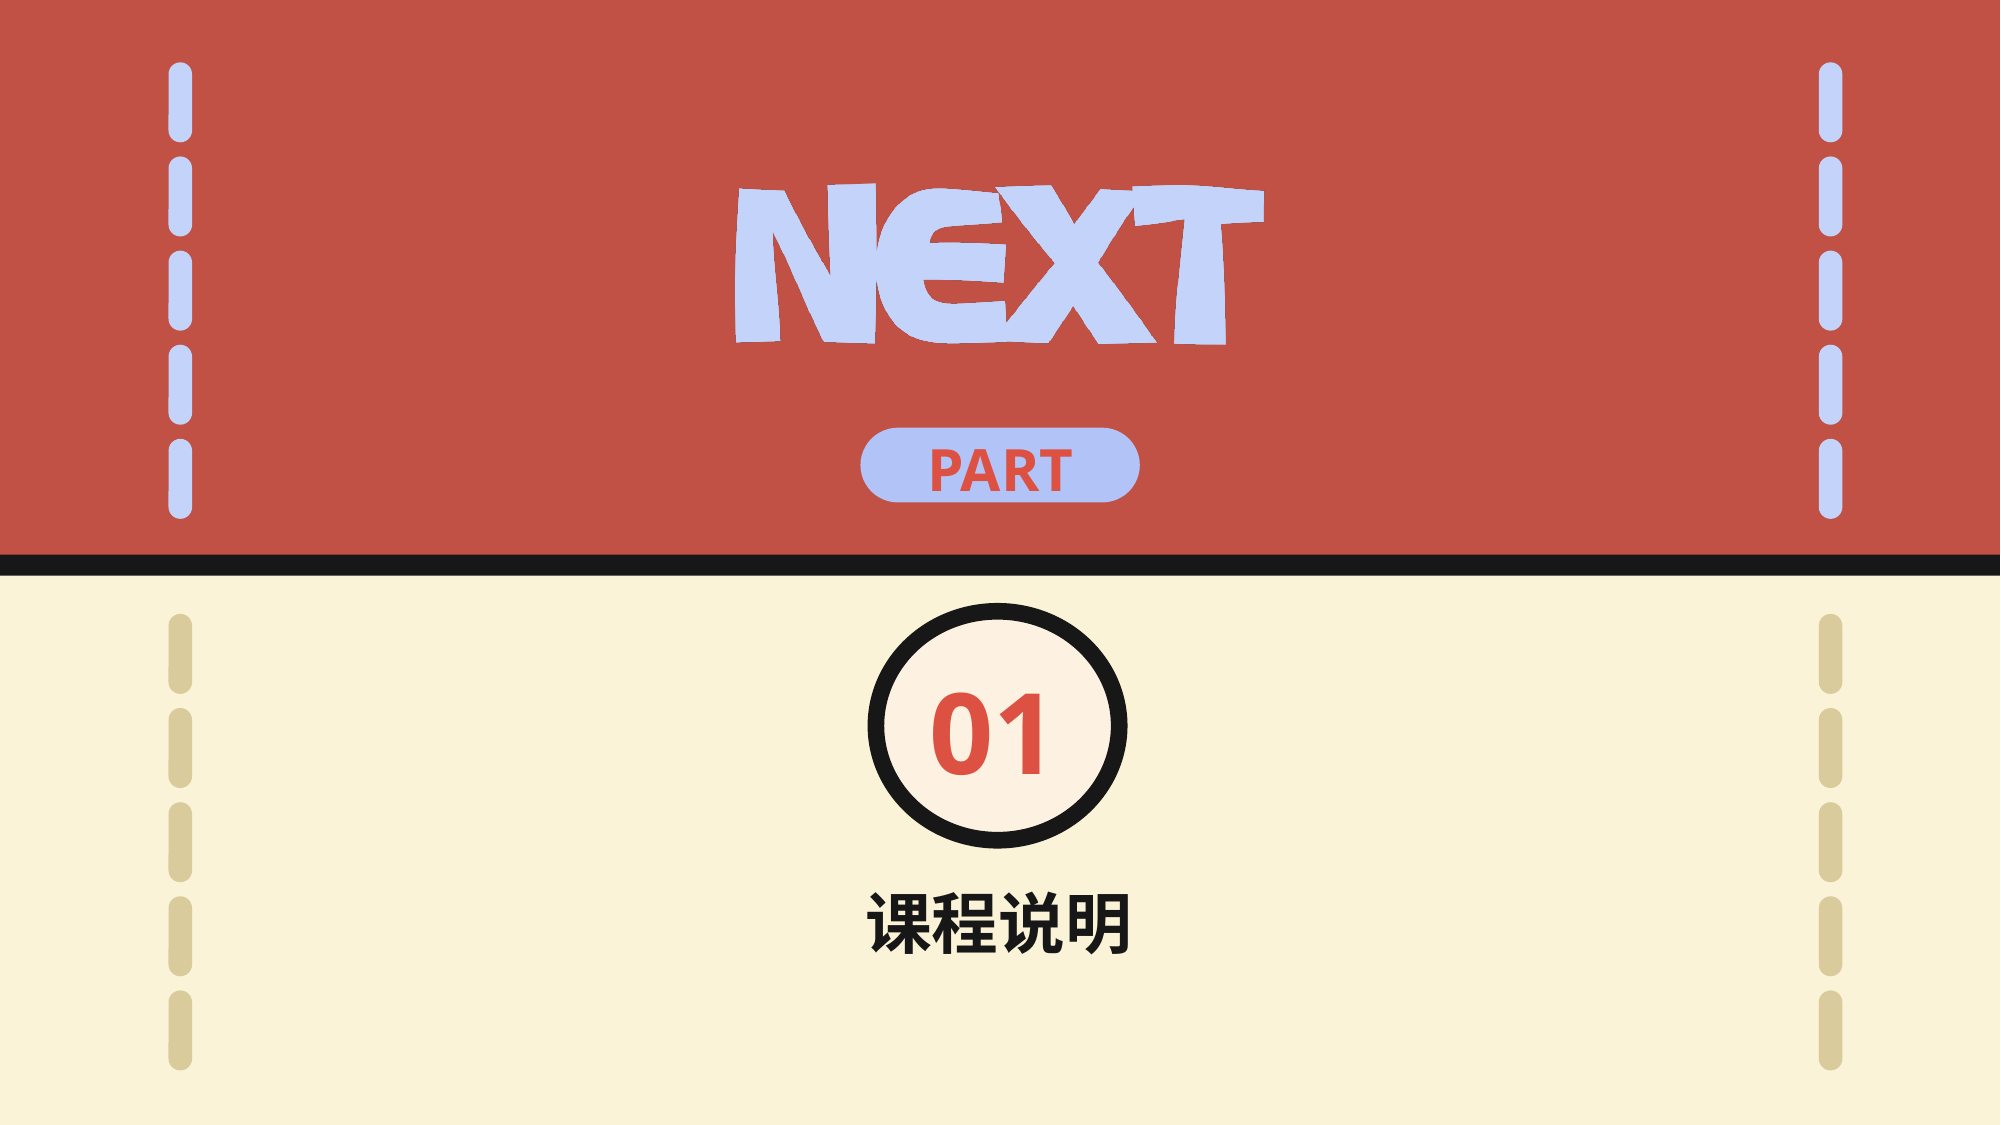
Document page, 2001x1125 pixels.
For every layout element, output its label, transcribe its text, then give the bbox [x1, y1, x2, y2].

text_box [168, 990, 193, 1071]
text_box [1818, 344, 1843, 425]
text_box [1818, 708, 1843, 788]
text_box [168, 344, 193, 425]
text_box [168, 250, 193, 331]
text_box [1818, 896, 1843, 977]
text_box [1818, 802, 1843, 883]
text_box [1818, 990, 1843, 1071]
text_box [168, 62, 193, 143]
text_box [168, 613, 193, 694]
text_box 课程说明 [168, 874, 1829, 970]
text_box [1818, 62, 1843, 143]
text_box [168, 802, 193, 883]
text_box [0, 554, 2000, 576]
text_box PART [905, 425, 1095, 495]
text_box 01 [875, 611, 1120, 841]
text_box [1818, 250, 1843, 331]
text_box [168, 896, 193, 977]
text_box [0, 0, 2000, 554]
text_box [1818, 613, 1843, 694]
picture [695, 133, 1305, 385]
text_box [860, 427, 1140, 503]
text_box [168, 156, 193, 237]
text_box [168, 708, 193, 788]
text_box [0, 576, 2000, 1125]
text_box [1818, 156, 1843, 237]
text_box [168, 438, 193, 519]
text_box [1818, 438, 1843, 519]
